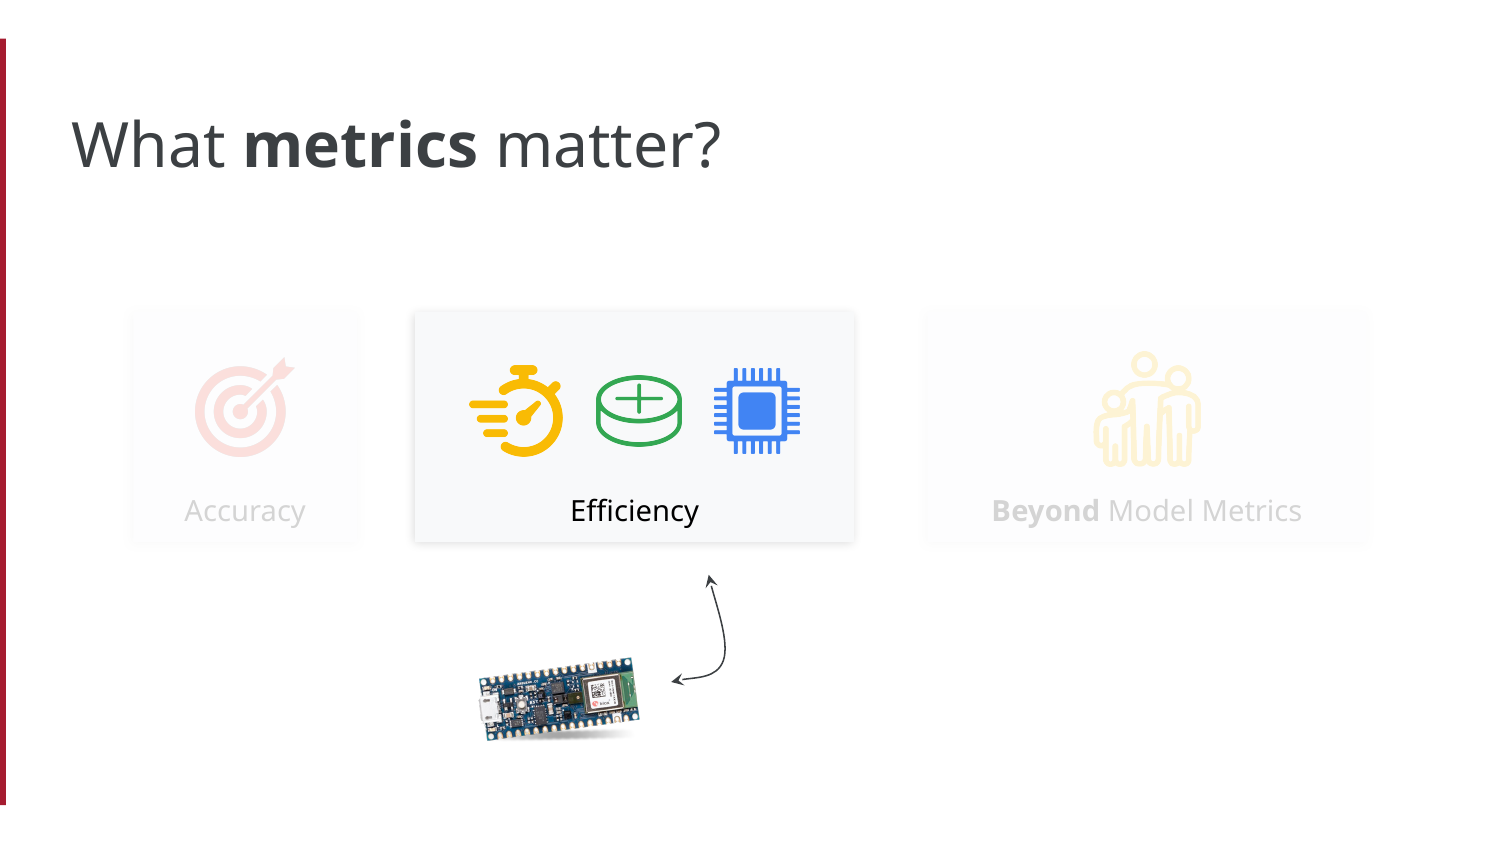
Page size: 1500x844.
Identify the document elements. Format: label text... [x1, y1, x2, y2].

text_box Efficiency [415, 311, 854, 543]
picture [595, 374, 682, 447]
picture [714, 368, 801, 454]
picture [195, 357, 296, 458]
picture [468, 364, 563, 457]
title What metrics matter? [56, 99, 1336, 188]
text_box [83, 253, 399, 793]
picture [468, 634, 649, 765]
text_box [671, 574, 726, 686]
text_box [893, 253, 1407, 793]
picture [1093, 351, 1201, 467]
